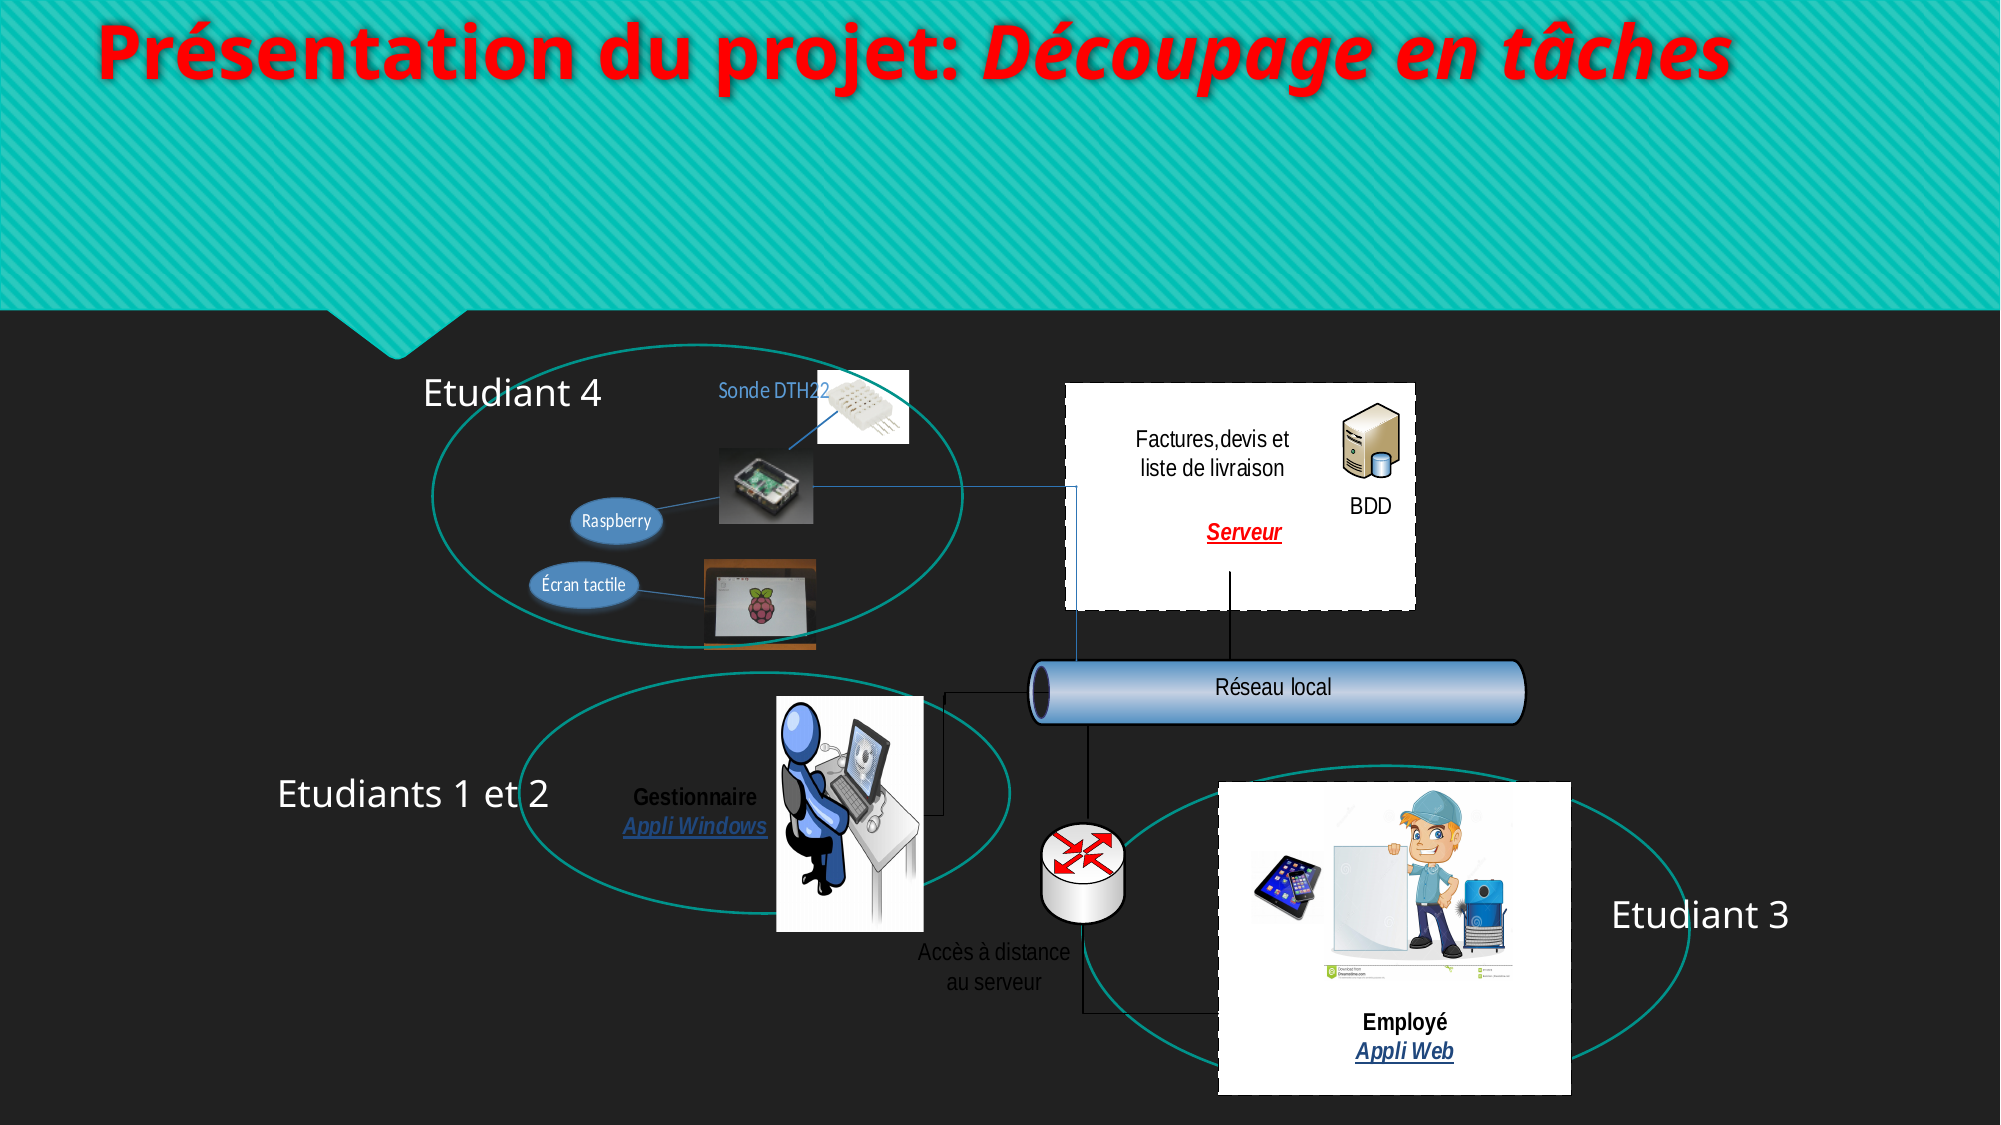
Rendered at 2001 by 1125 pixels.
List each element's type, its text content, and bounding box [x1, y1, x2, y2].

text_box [164, 307, 1690, 1125]
text_box Etudiant 3 [1690, 883, 1805, 943]
text_box Présentation du projet: Découpage en tâches [79, 0, 1813, 103]
